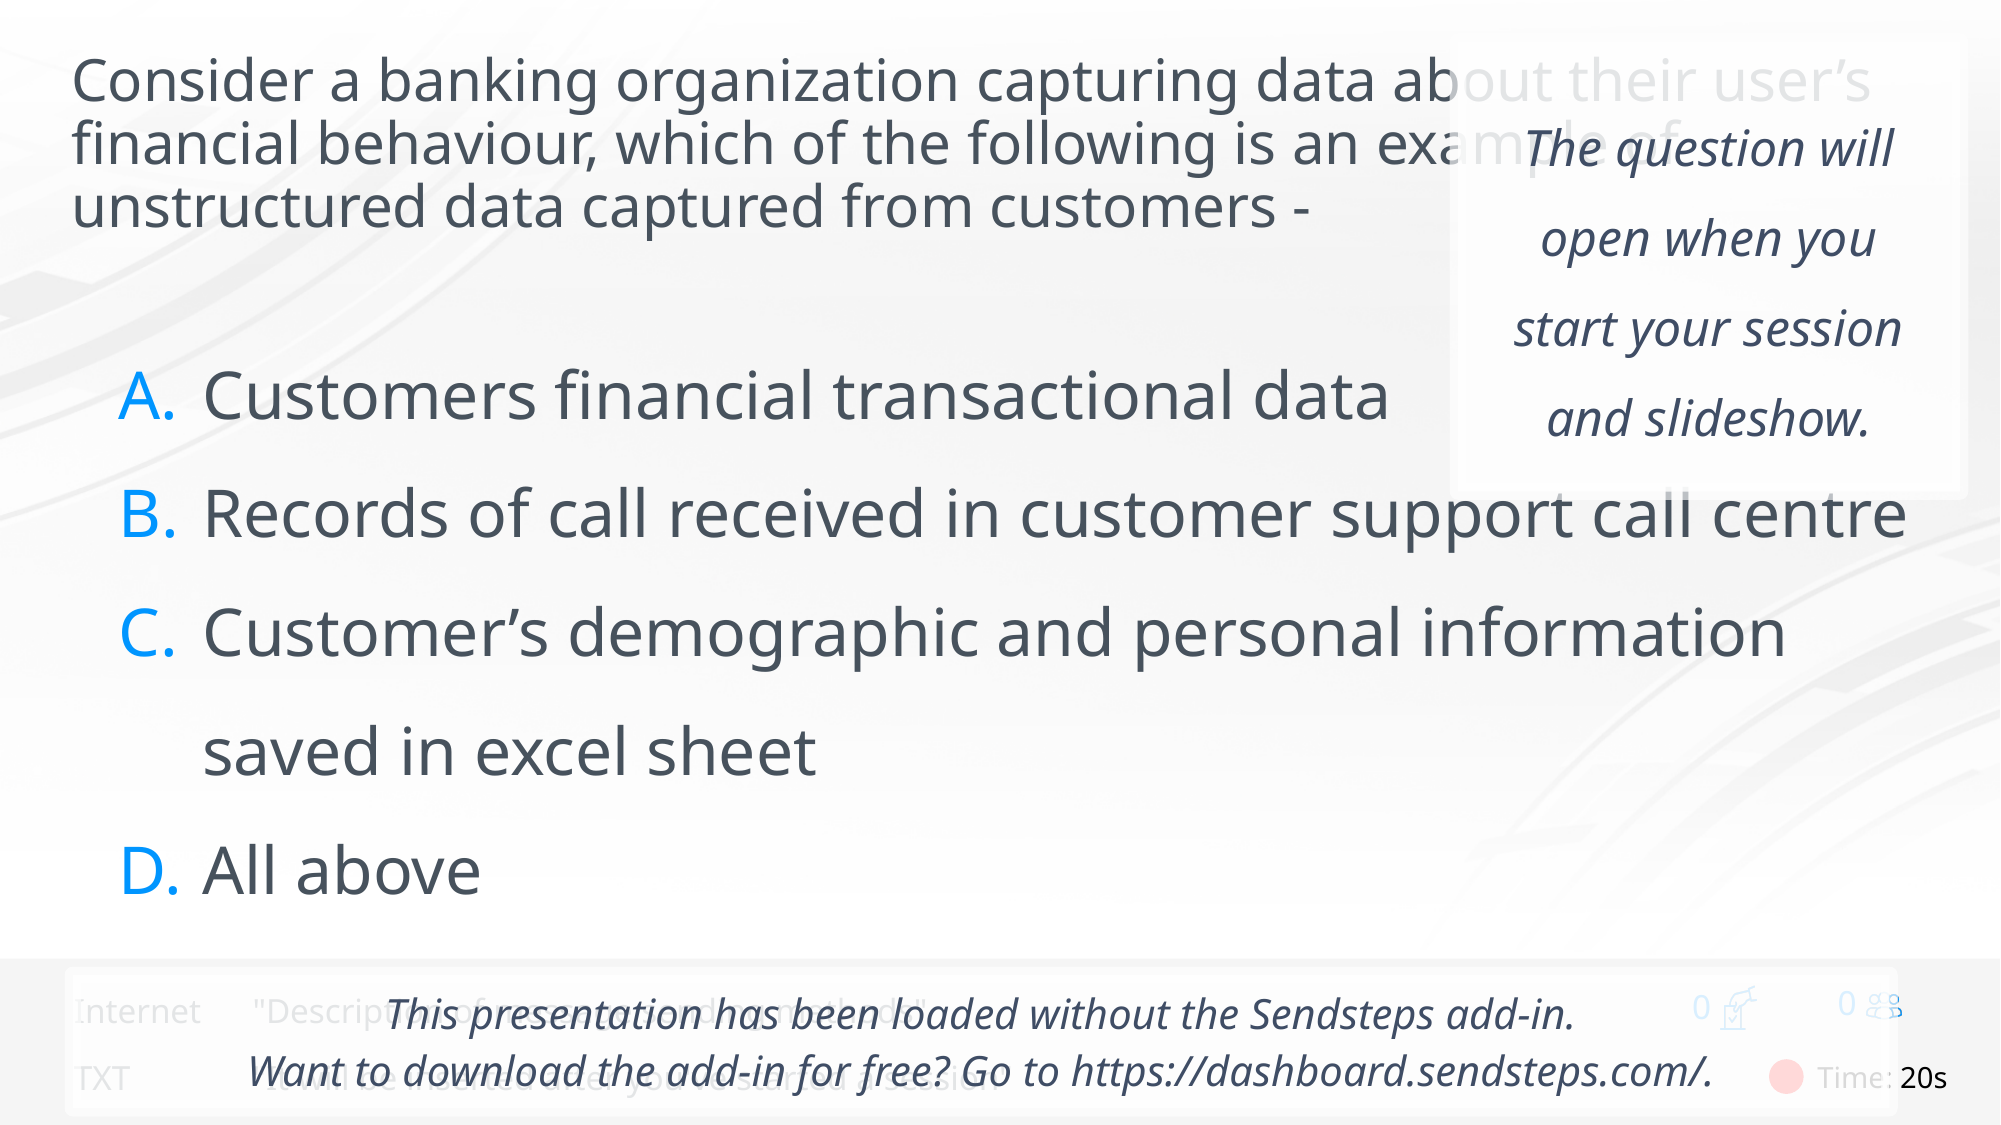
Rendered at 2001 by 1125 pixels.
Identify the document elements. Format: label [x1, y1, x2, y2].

text_box [1755, 1046, 1986, 1108]
text_box [1763, 984, 1902, 1024]
text_box [1618, 983, 1757, 1032]
picture [0, 0, 2000, 1125]
